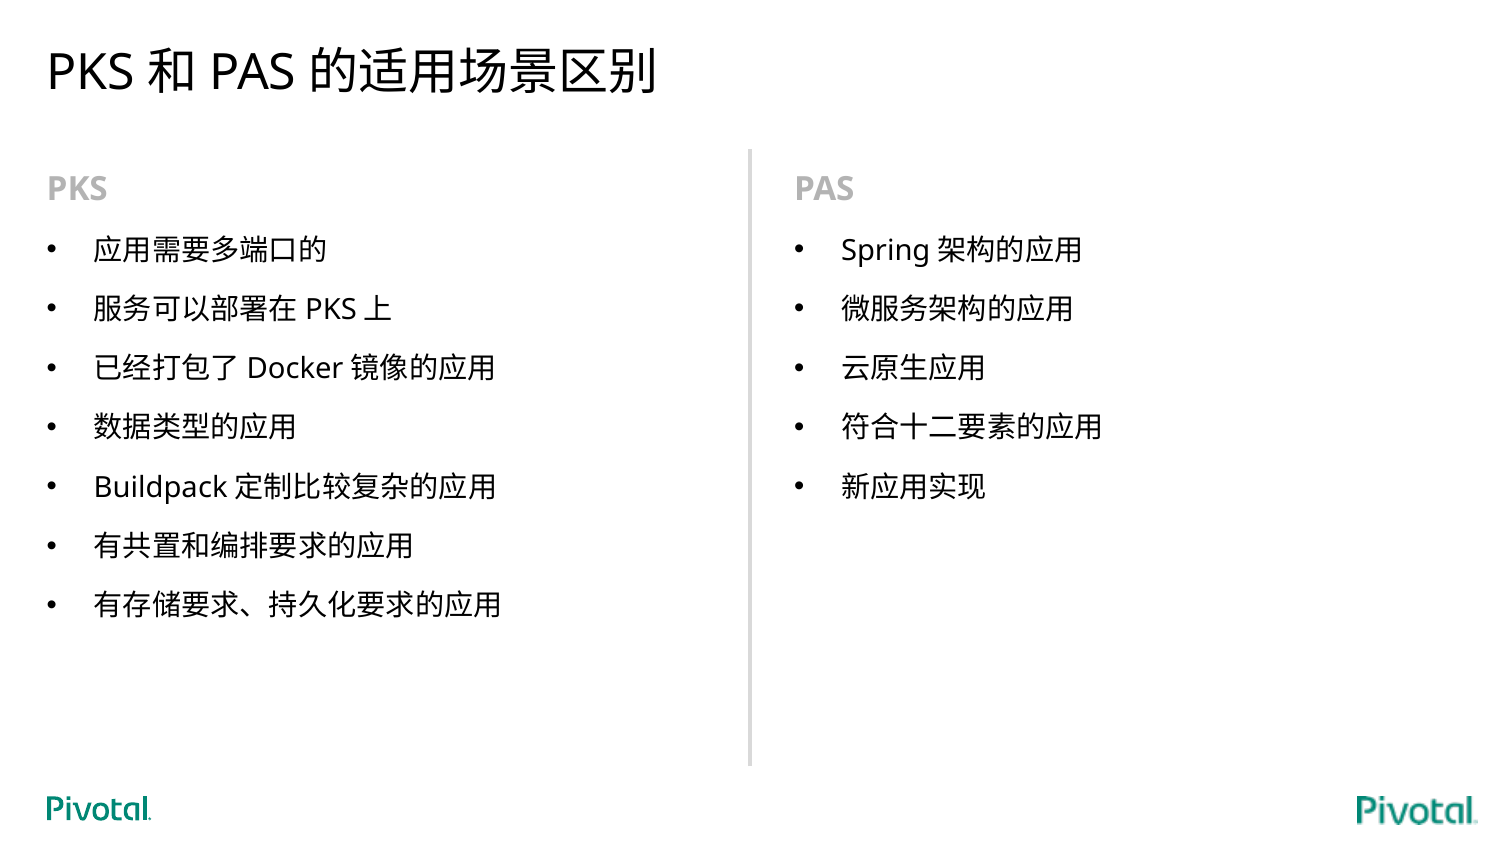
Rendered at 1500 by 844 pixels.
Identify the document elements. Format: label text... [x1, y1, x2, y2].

list PKS 应用需要多端口的 服务可以部署在PKS上 已经打包了Docker镜像的应用 数据类型的应用 Buildpack定制比较复杂的应用 有共置和编排要求的应用 有存储要求、持久化要求的应用 [31, 147, 707, 767]
title PKS和PAS的适用场景区别 [31, 24, 1453, 90]
list PAS Spring架构的应用 微服务架构的应用 云原生应用 符合十二要素的应用 新应用实现 [779, 147, 1454, 767]
picture [1357, 796, 1478, 825]
